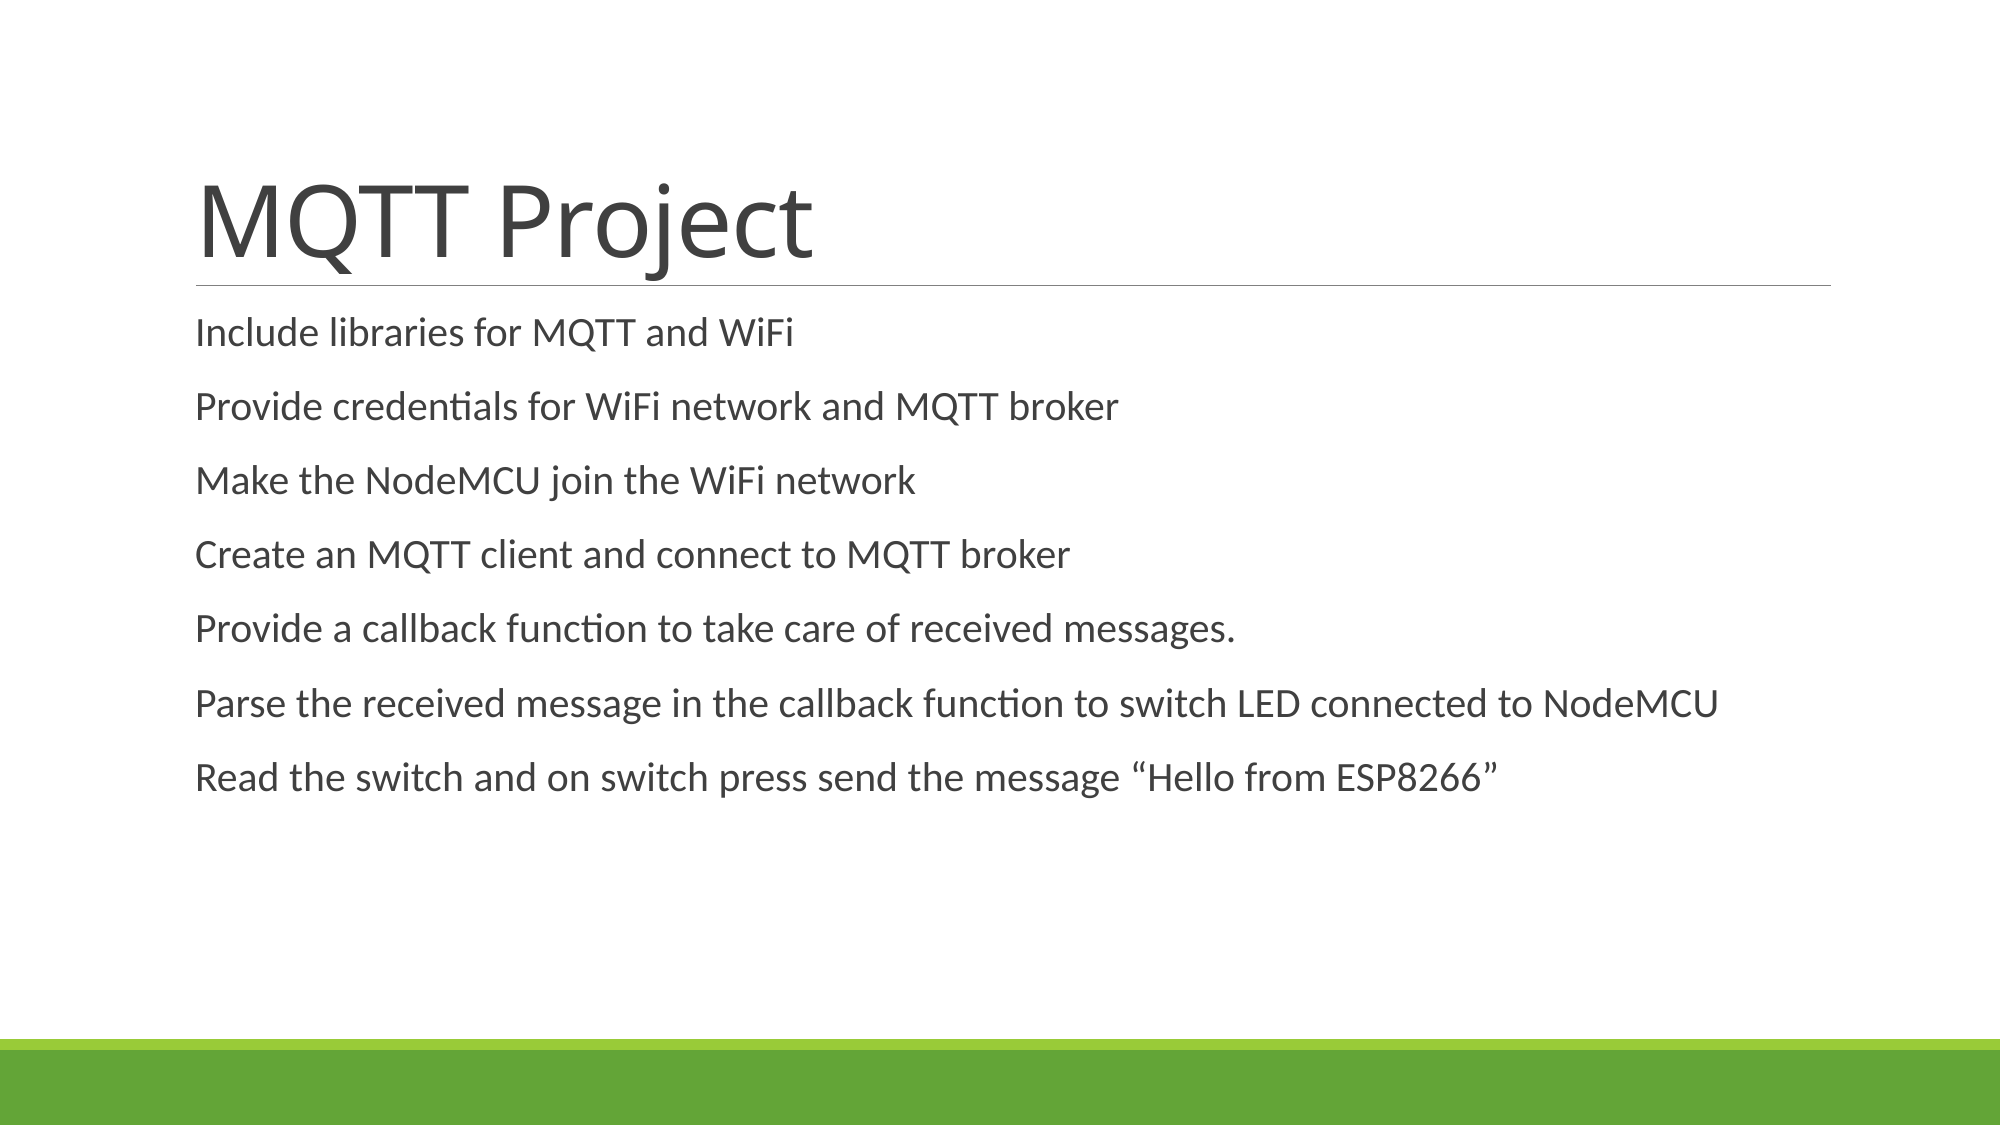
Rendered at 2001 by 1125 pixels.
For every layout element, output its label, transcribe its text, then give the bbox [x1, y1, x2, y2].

title MQTT Project [180, 47, 1830, 285]
list Include libraries for MQTT and WiFi Provide credentials for WiFi network and MQTT broker Make the NodeMCU join the WiFi network Create an MQTT client and connect to MQTT broker Provide a callback function to take care of received messages. Parse the received message in the callback function to switch LED connected to NodeMCU Read the switch and on switch press send the message “Hello from ESP8266” [180, 302, 1830, 963]
